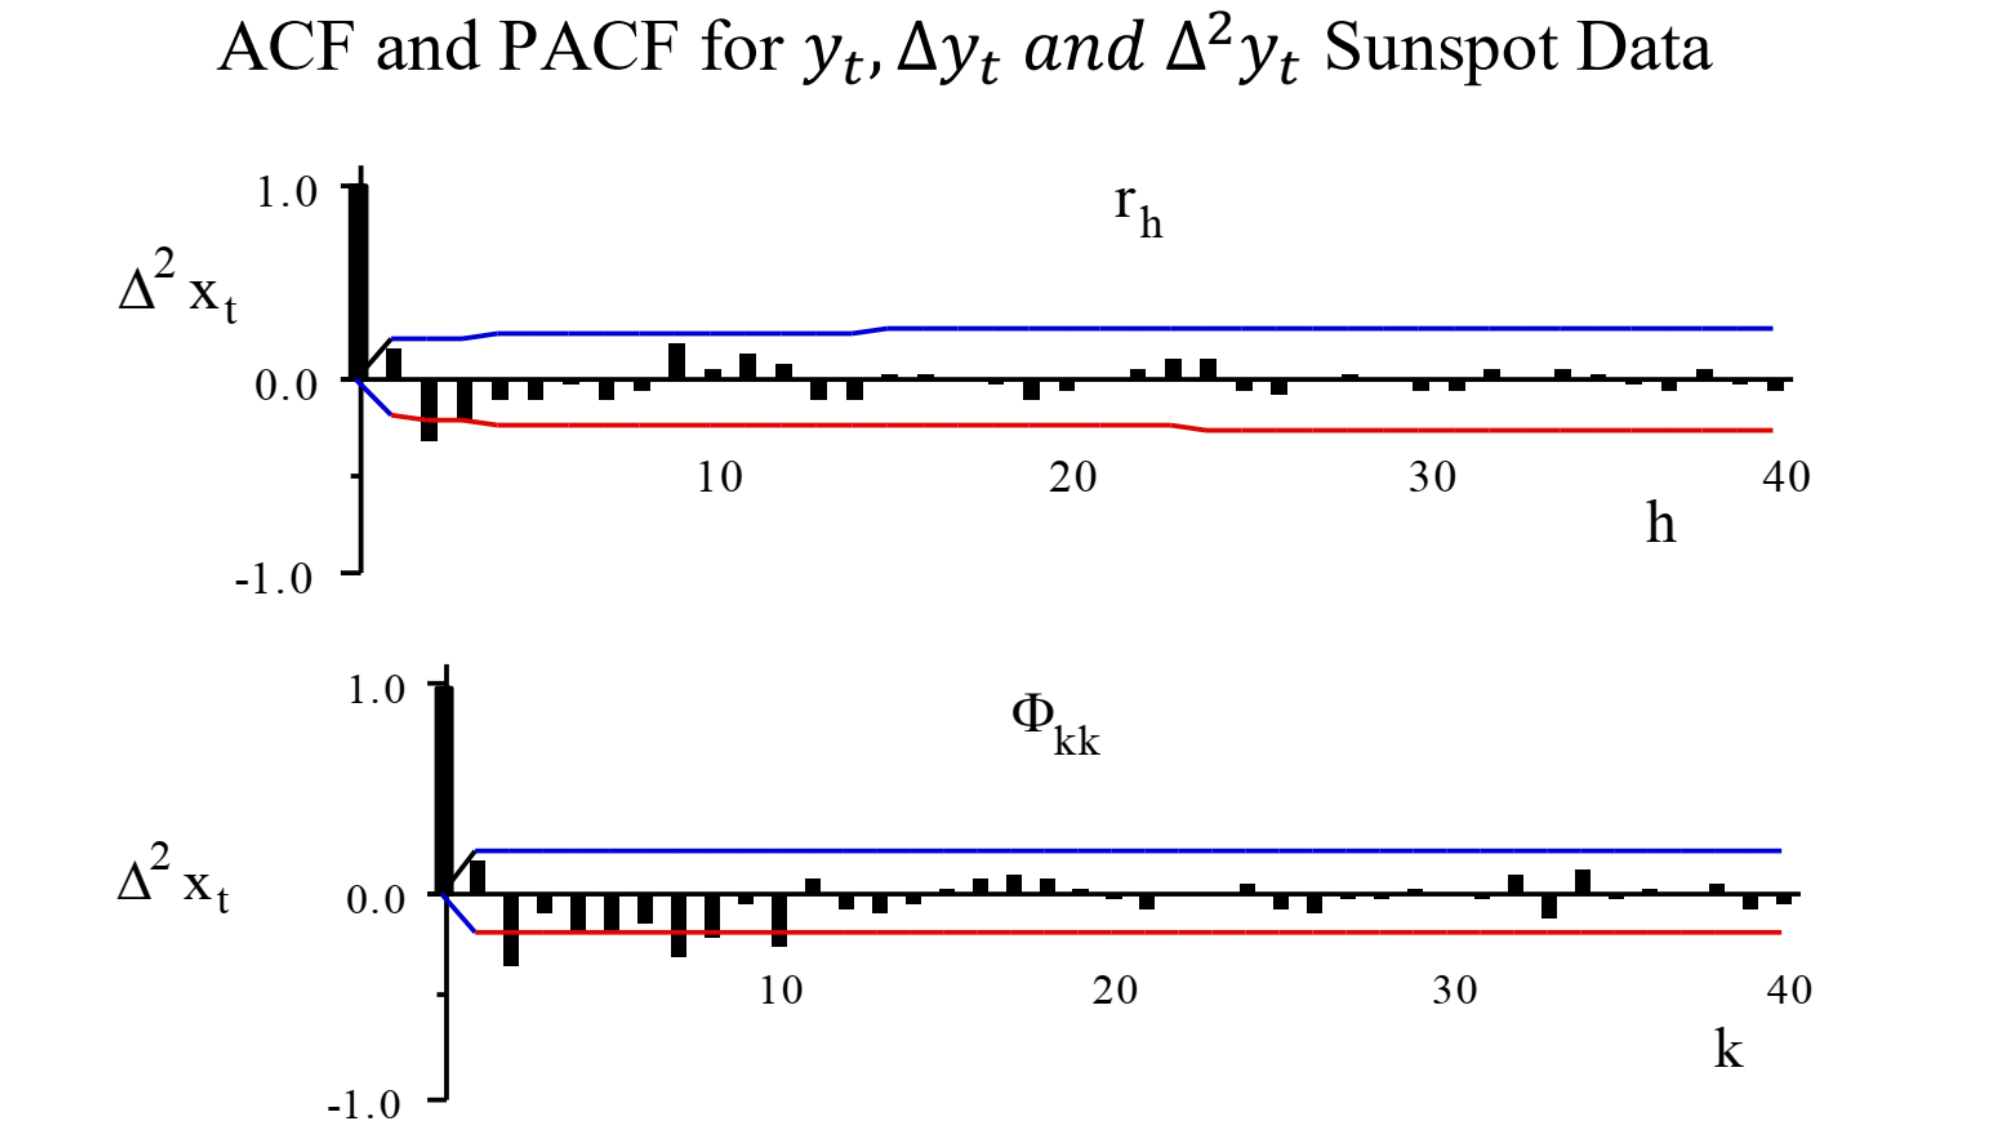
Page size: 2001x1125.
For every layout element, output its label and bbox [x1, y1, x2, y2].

picture [105, 0, 1895, 1125]
